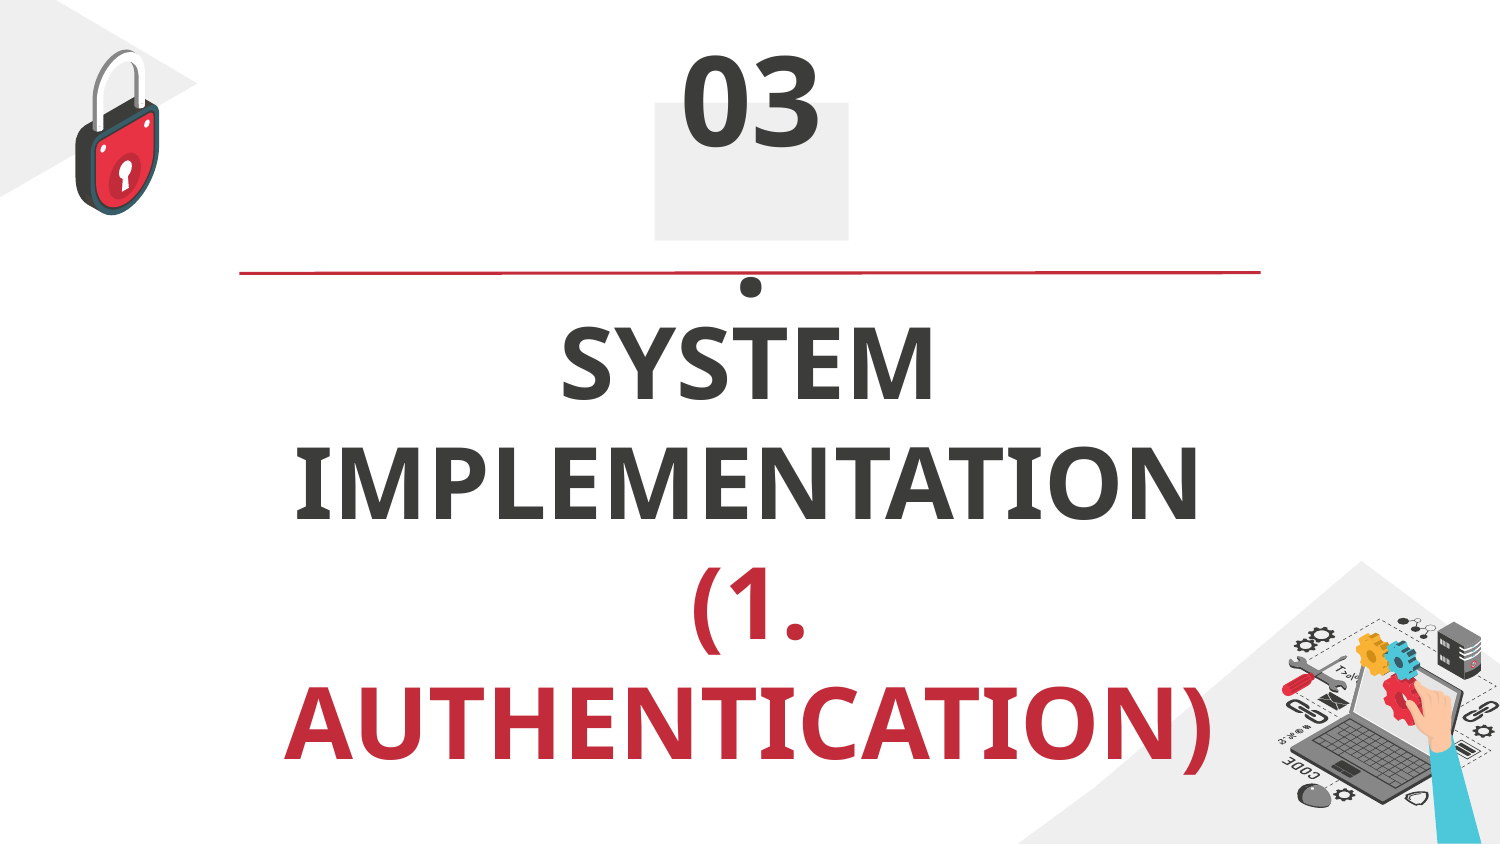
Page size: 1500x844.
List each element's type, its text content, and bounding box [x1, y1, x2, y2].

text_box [1277, 617, 1500, 844]
title SYSTEM IMPLEMENTATION (1. AUTHENTICATION) [239, 285, 1261, 759]
title 03. [654, 102, 849, 241]
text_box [75, 49, 160, 216]
